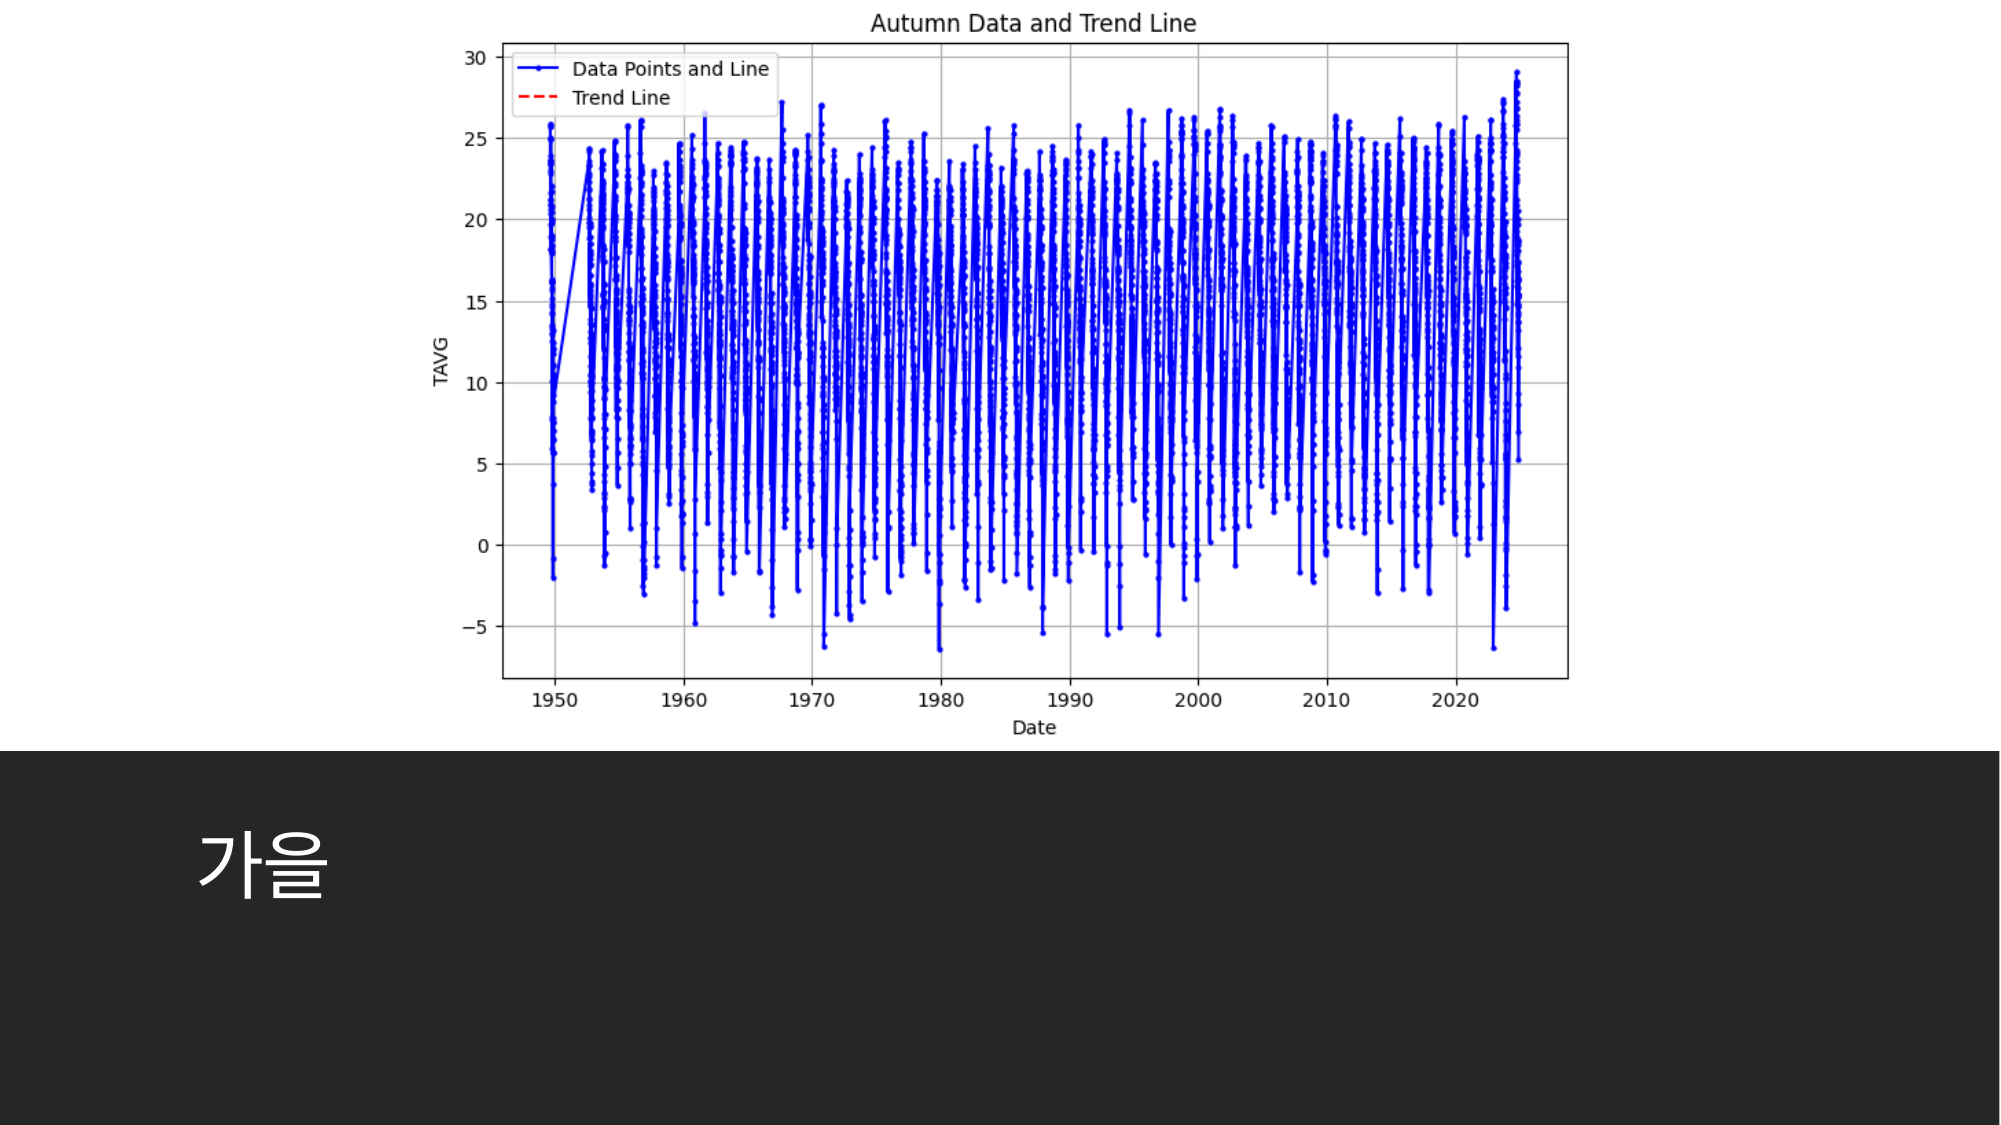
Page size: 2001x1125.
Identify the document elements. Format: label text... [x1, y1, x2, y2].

picture [419, 0, 1581, 752]
title 가을 [180, 787, 1839, 910]
